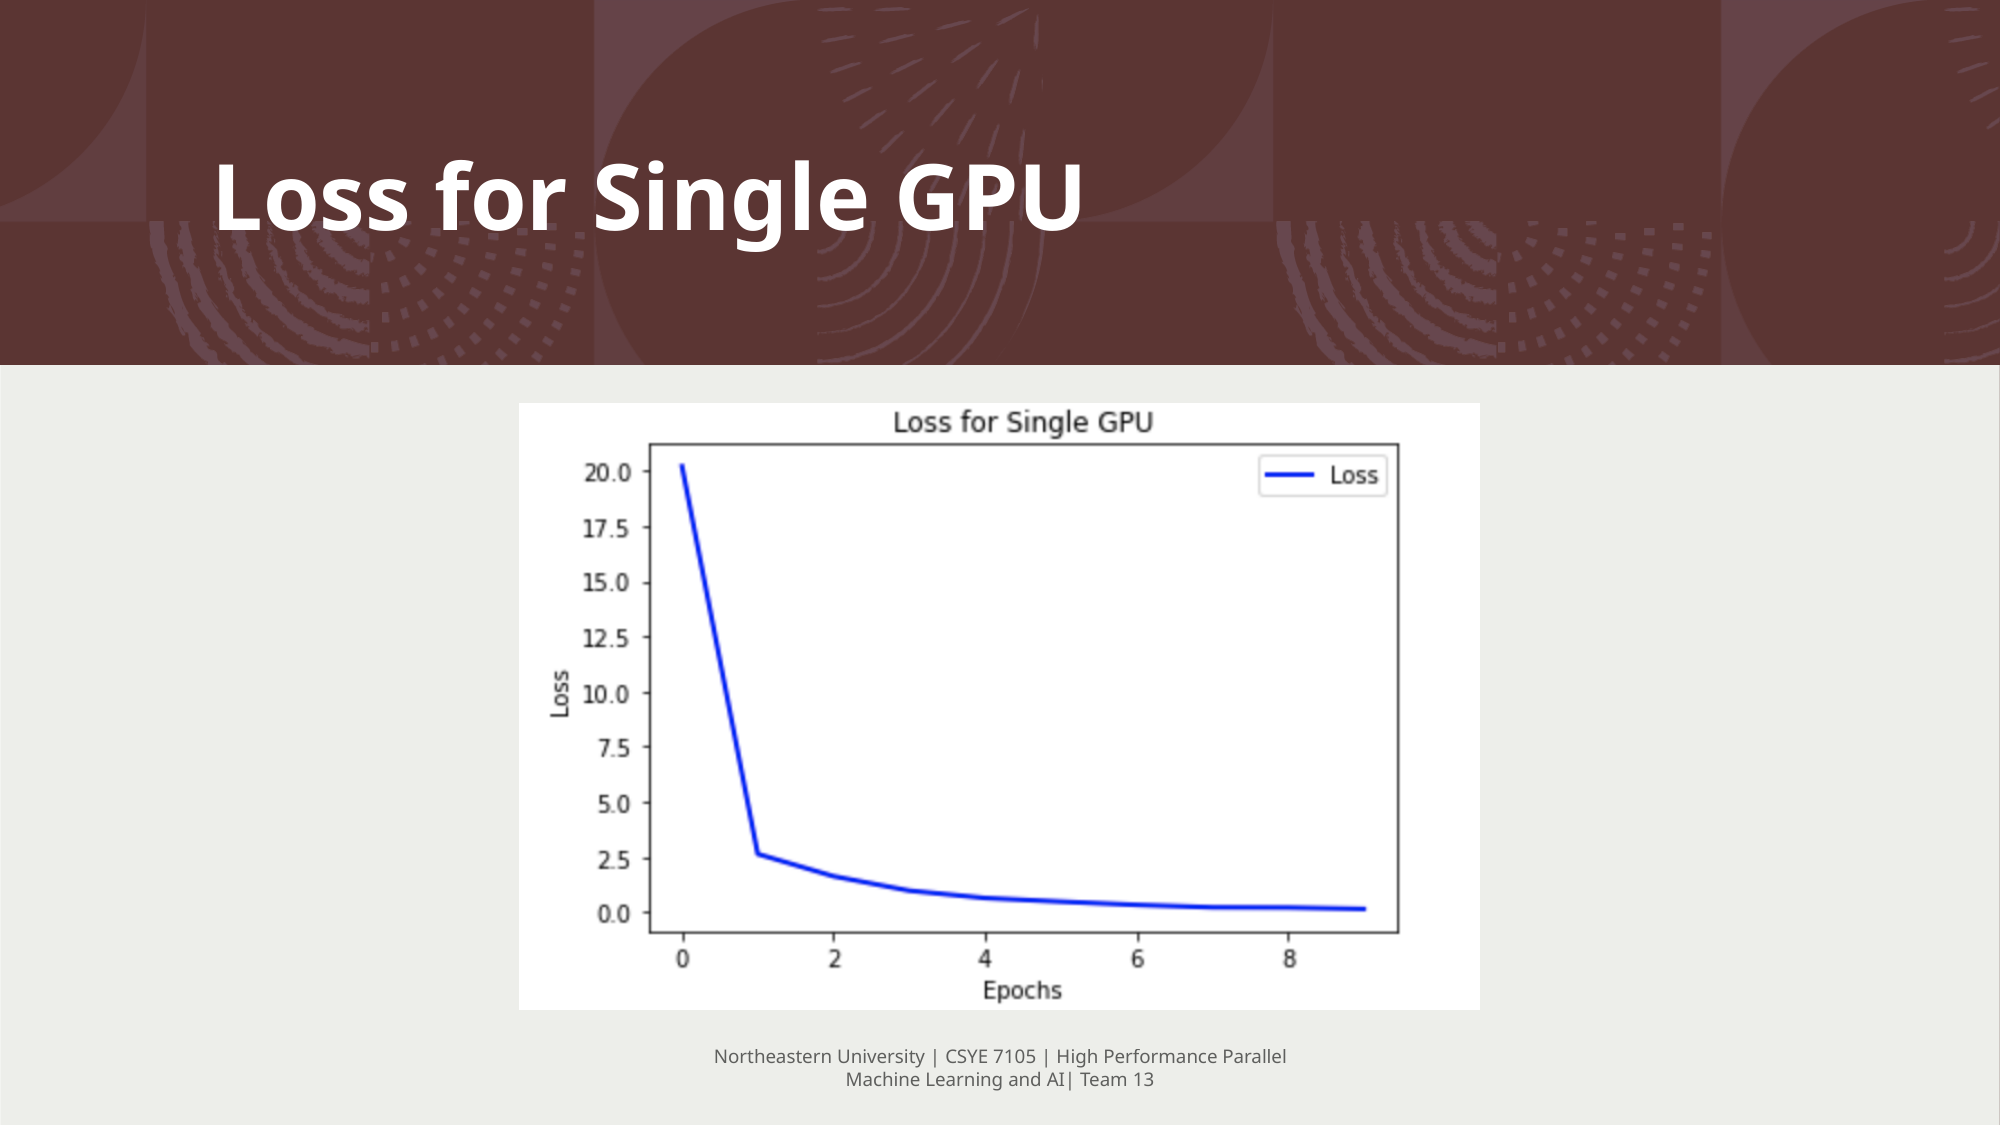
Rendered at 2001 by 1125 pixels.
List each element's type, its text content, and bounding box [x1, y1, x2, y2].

text_box [0, 0, 2000, 366]
text_box [0, 366, 2000, 1125]
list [519, 403, 1480, 1010]
footer Northeastern University | CSYE 7105 | High Performance Parallel Machine Learning and AI| Team 13 [662, 1037, 1338, 1098]
title Loss for Single GPU [196, 62, 1838, 325]
